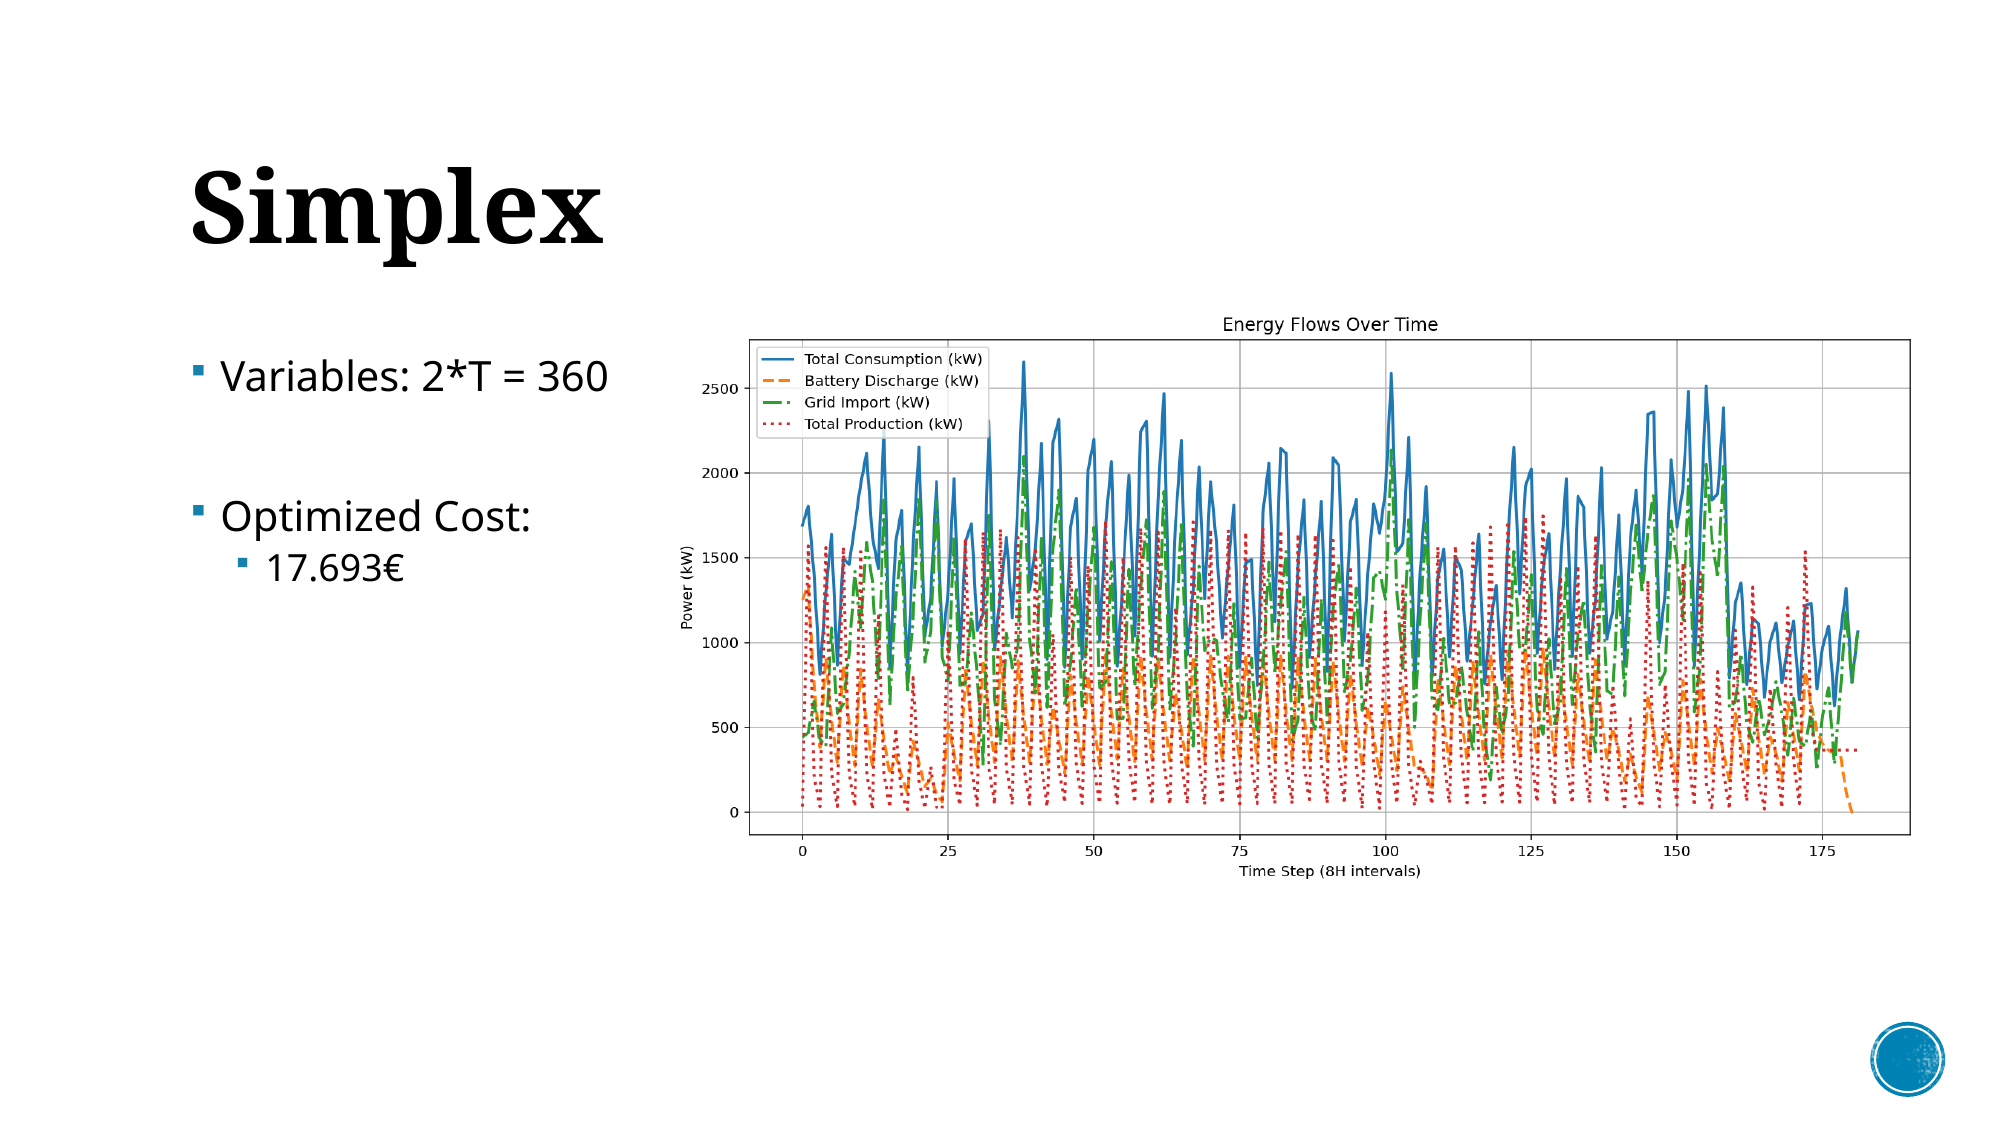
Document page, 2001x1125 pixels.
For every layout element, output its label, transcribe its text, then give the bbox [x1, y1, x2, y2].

list Variables: 2*T = 360 Optimized Cost: 17.693€ [175, 348, 1826, 1013]
picture [673, 309, 1918, 882]
title Simplex [175, 79, 1826, 344]
